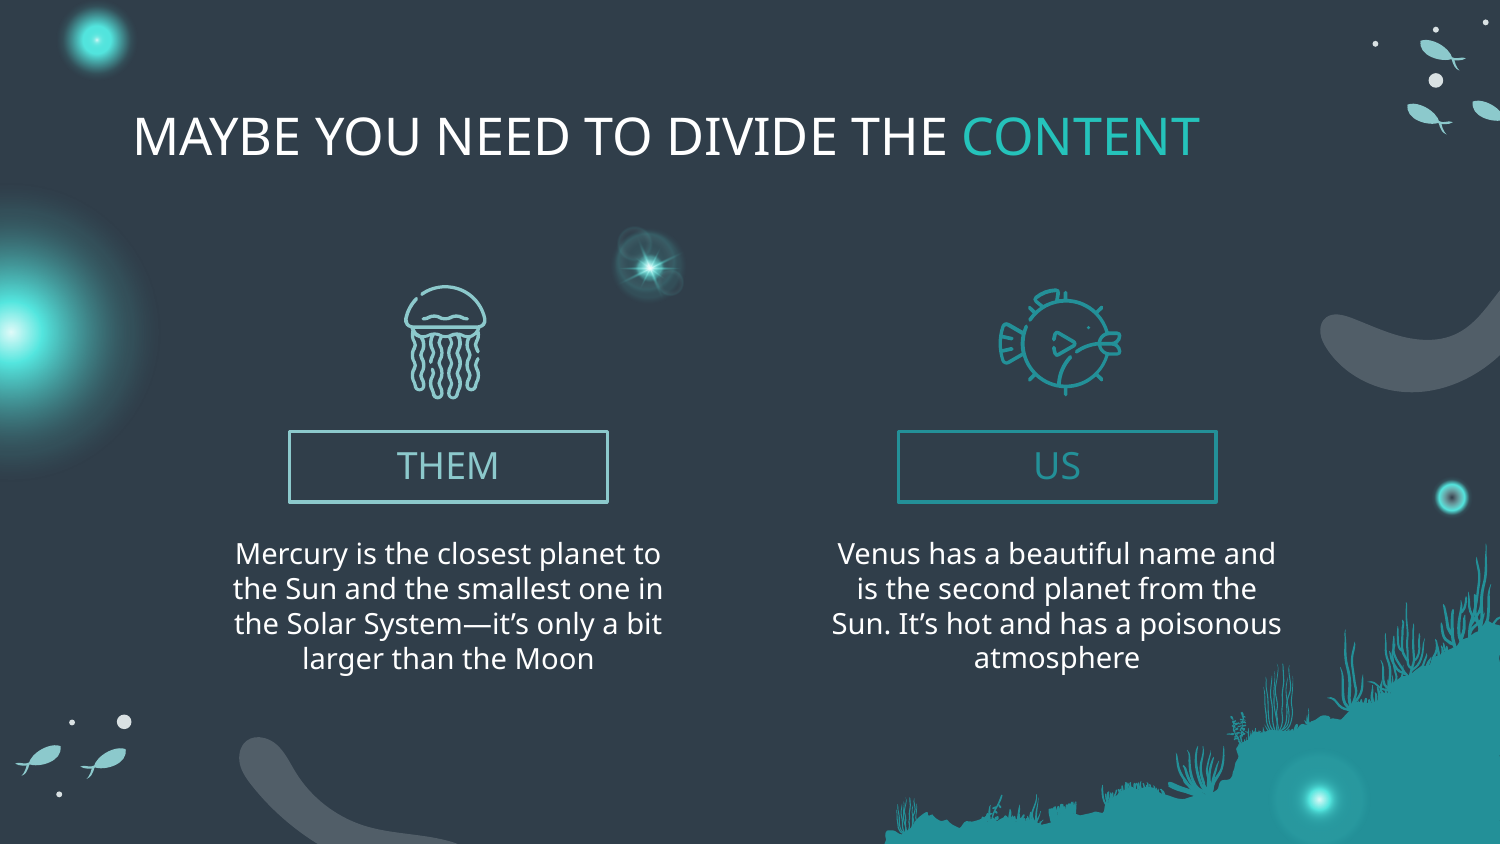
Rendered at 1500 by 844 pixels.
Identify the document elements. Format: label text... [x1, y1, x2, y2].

picture [0, 170, 173, 493]
picture [52, 0, 141, 84]
picture [1265, 745, 1374, 844]
picture [607, 223, 691, 308]
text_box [403, 284, 488, 400]
title MAYBE YOU NEED TO DIVIDE THE CONTENT [117, 87, 1383, 183]
picture [1429, 474, 1475, 521]
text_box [997, 288, 1122, 397]
subtitle US [897, 430, 1218, 504]
subtitle Mercury is the closest planet to the Sun and the smallest one in the Solar System—it’s only a bit larger than the Moon [201, 520, 696, 681]
subtitle THEM [288, 430, 609, 504]
text_box [239, 737, 458, 844]
subtitle Venus has a beautiful name and is the second planet from the Sun. It’s hot and has a poisonous atmosphere [810, 519, 1304, 681]
